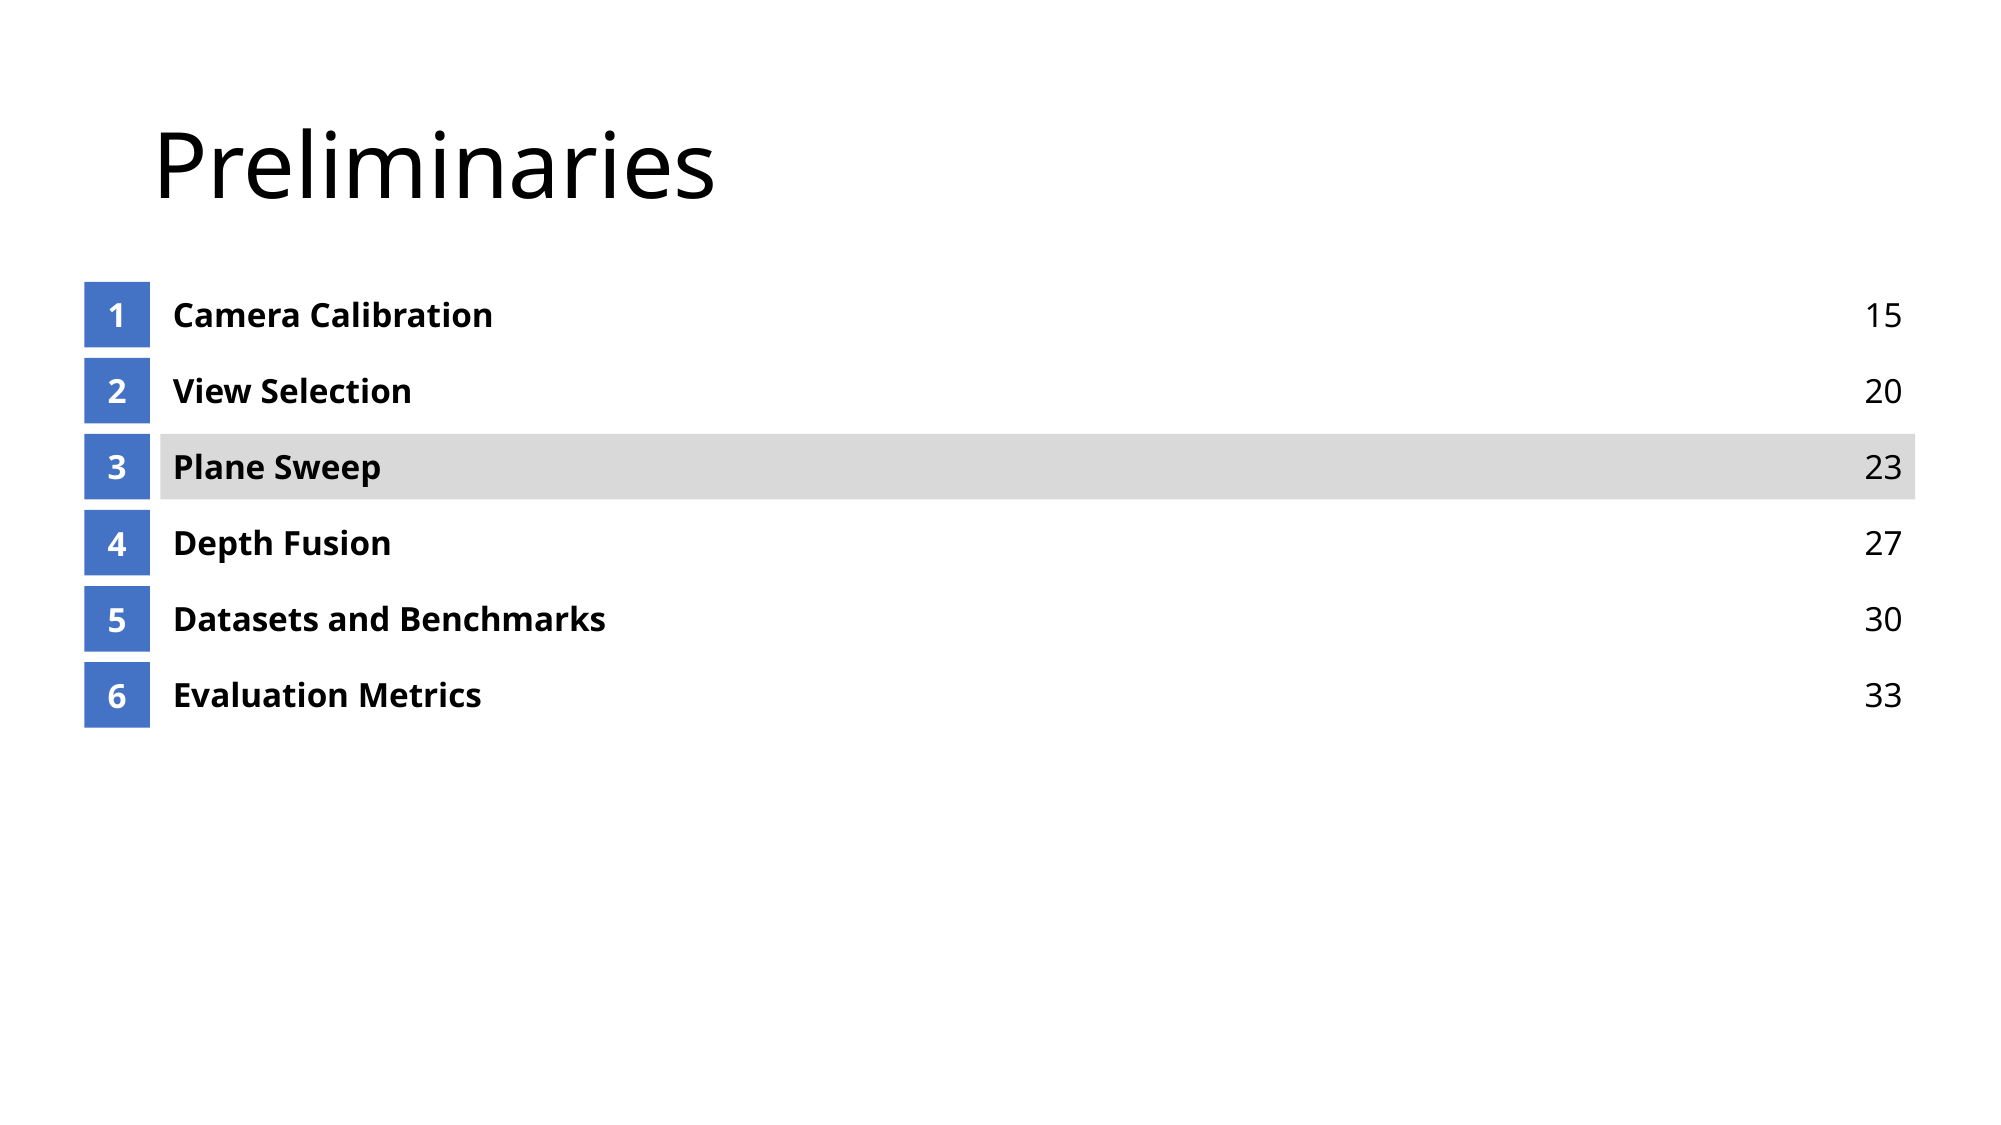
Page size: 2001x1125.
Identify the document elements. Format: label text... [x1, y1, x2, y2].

text_box Depth Fusion [159, 509, 566, 577]
text_box 4 [83, 509, 151, 577]
text_box [1904, 433, 1916, 500]
text_box Plane Sweep [159, 433, 566, 500]
text_box 6 [83, 661, 151, 729]
text_box [566, 433, 1884, 500]
text_box 23 [1884, 433, 1904, 500]
text_box 33 [1884, 661, 1904, 729]
text_box 27 [1884, 509, 1904, 577]
text_box 20 [1884, 357, 1904, 424]
text_box 5 [83, 585, 151, 653]
text_box 3 [83, 433, 151, 500]
text_box View Selection [159, 357, 566, 424]
text_box 15 [1884, 281, 1904, 348]
title Preliminaries [137, 59, 1863, 278]
text_box 1 [83, 281, 151, 348]
text_box Evaluation Metrics [159, 661, 566, 729]
text_box Datasets and Benchmarks [159, 585, 566, 653]
text_box 2 [83, 357, 151, 424]
text_box Camera Calibration [159, 281, 566, 348]
text_box 30 [1884, 585, 1904, 653]
